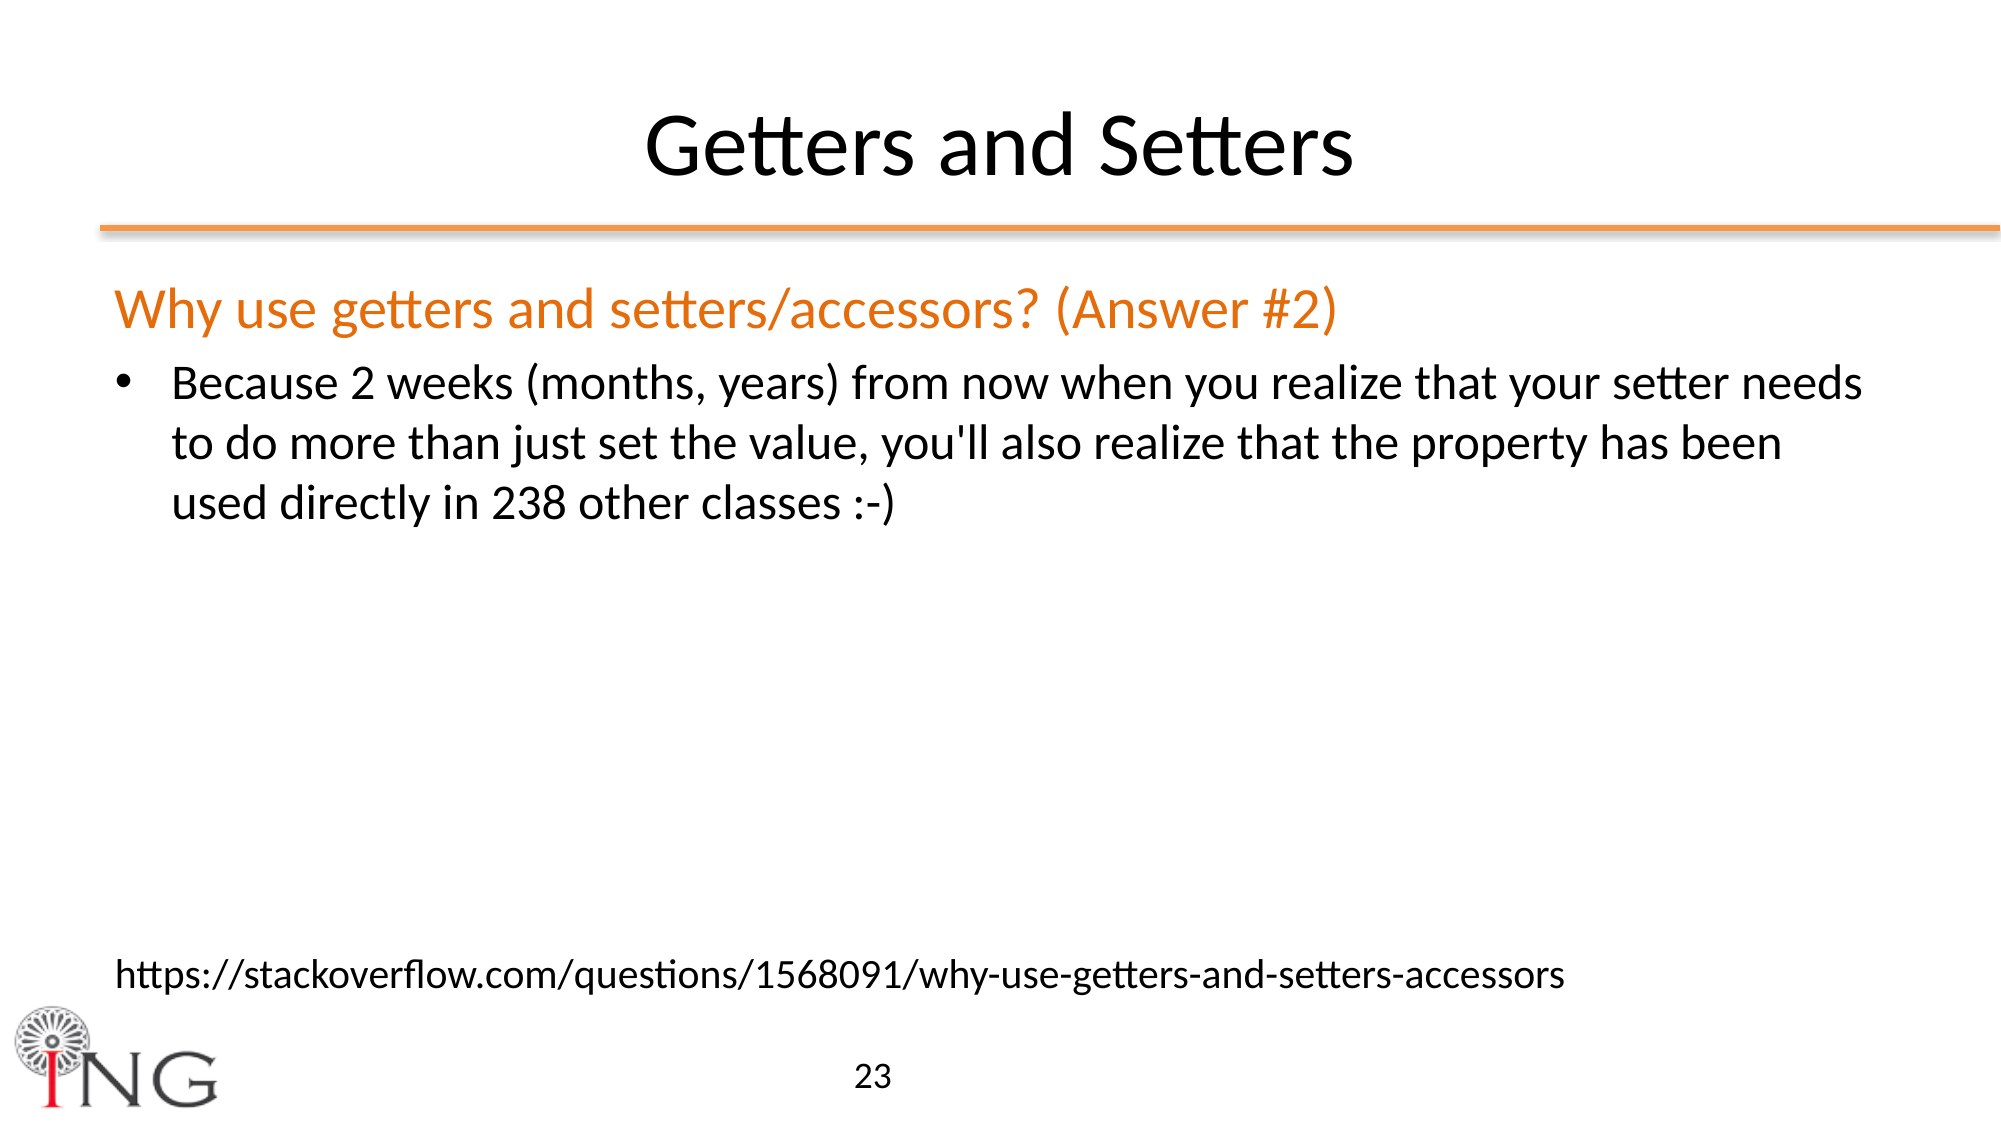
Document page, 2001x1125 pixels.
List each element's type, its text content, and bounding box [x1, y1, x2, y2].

list Why use getters and setters/accessors? (Answer #2) Because 2 weeks (months, years) from now when you realize that your setter needs to do more than just set the value, you'll also realize that the property has been used directly in 238 other classes :-) https://stackoverflow.com/questions/1568091/why-use-getters-and-setters-accessors [99, 262, 1900, 1005]
picture [0, 987, 244, 1125]
slide_number 23 [839, 1043, 1900, 1104]
title Getters and Setters [99, 45, 1900, 233]
